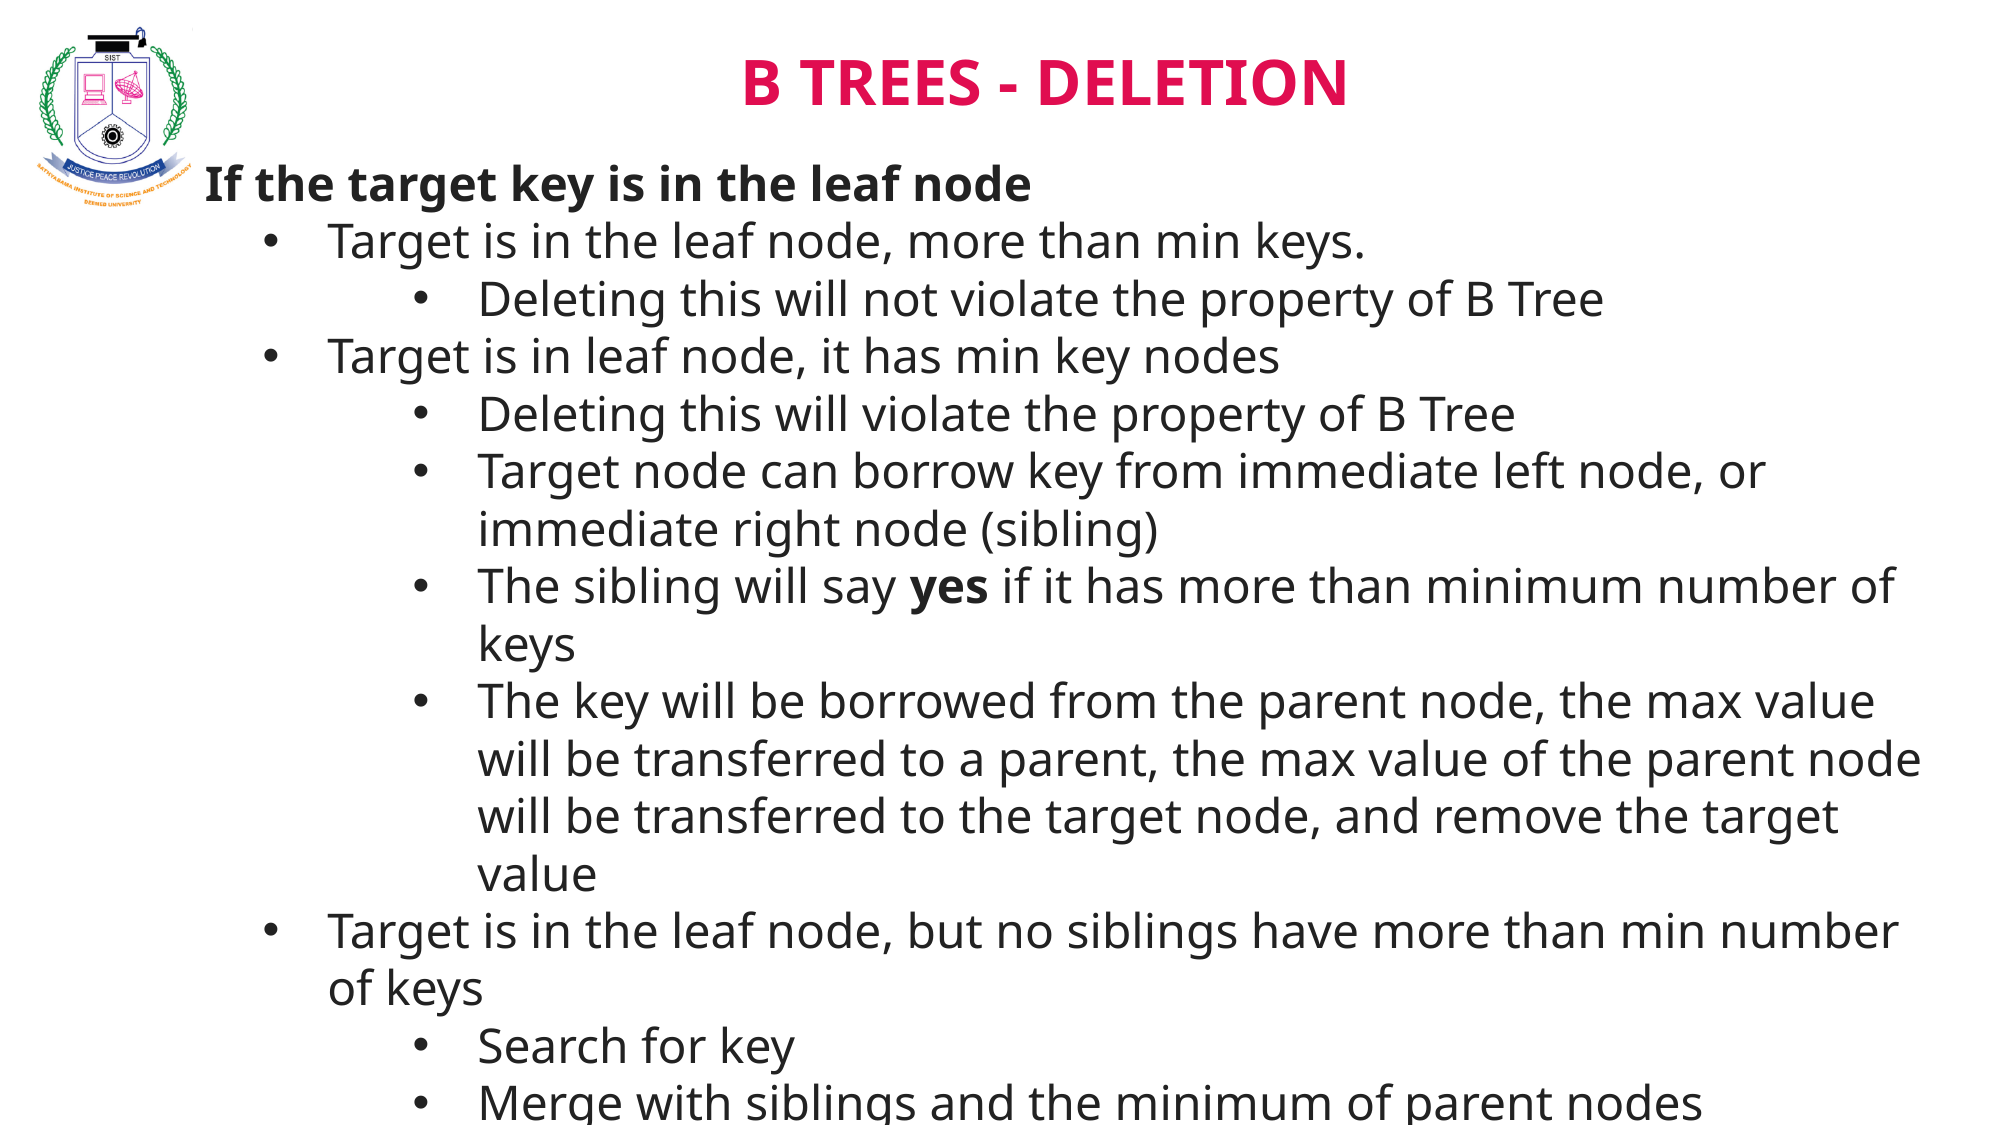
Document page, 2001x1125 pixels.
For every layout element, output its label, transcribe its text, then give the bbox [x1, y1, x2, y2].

text_box B TREES - DELETION [244, 34, 1848, 126]
picture [25, 22, 193, 213]
text_box If the target key is in the leaf node Target is in the leaf node, more than min keys. Deleting this will not violate the property of B Tree Target is in leaf node, it has min key nodes Deleting this will violate the property of B Tree Target node can borrow key from immediate left node, or immediate right node (sibling) The sibling will say yes if it has more than minimum number of keys The key will be borrowed from the parent node, the max value will be transferred to a parent, the max value of the parent node will be transferred to the target node, and remove the target value Target is in the leaf node, but no siblings have more than min number of keys Search for key Merge with siblings and the minimum of parent nodes Total keys will be now more than min The target key will be replaced with the minimum of a parent node [190, 146, 1949, 1125]
